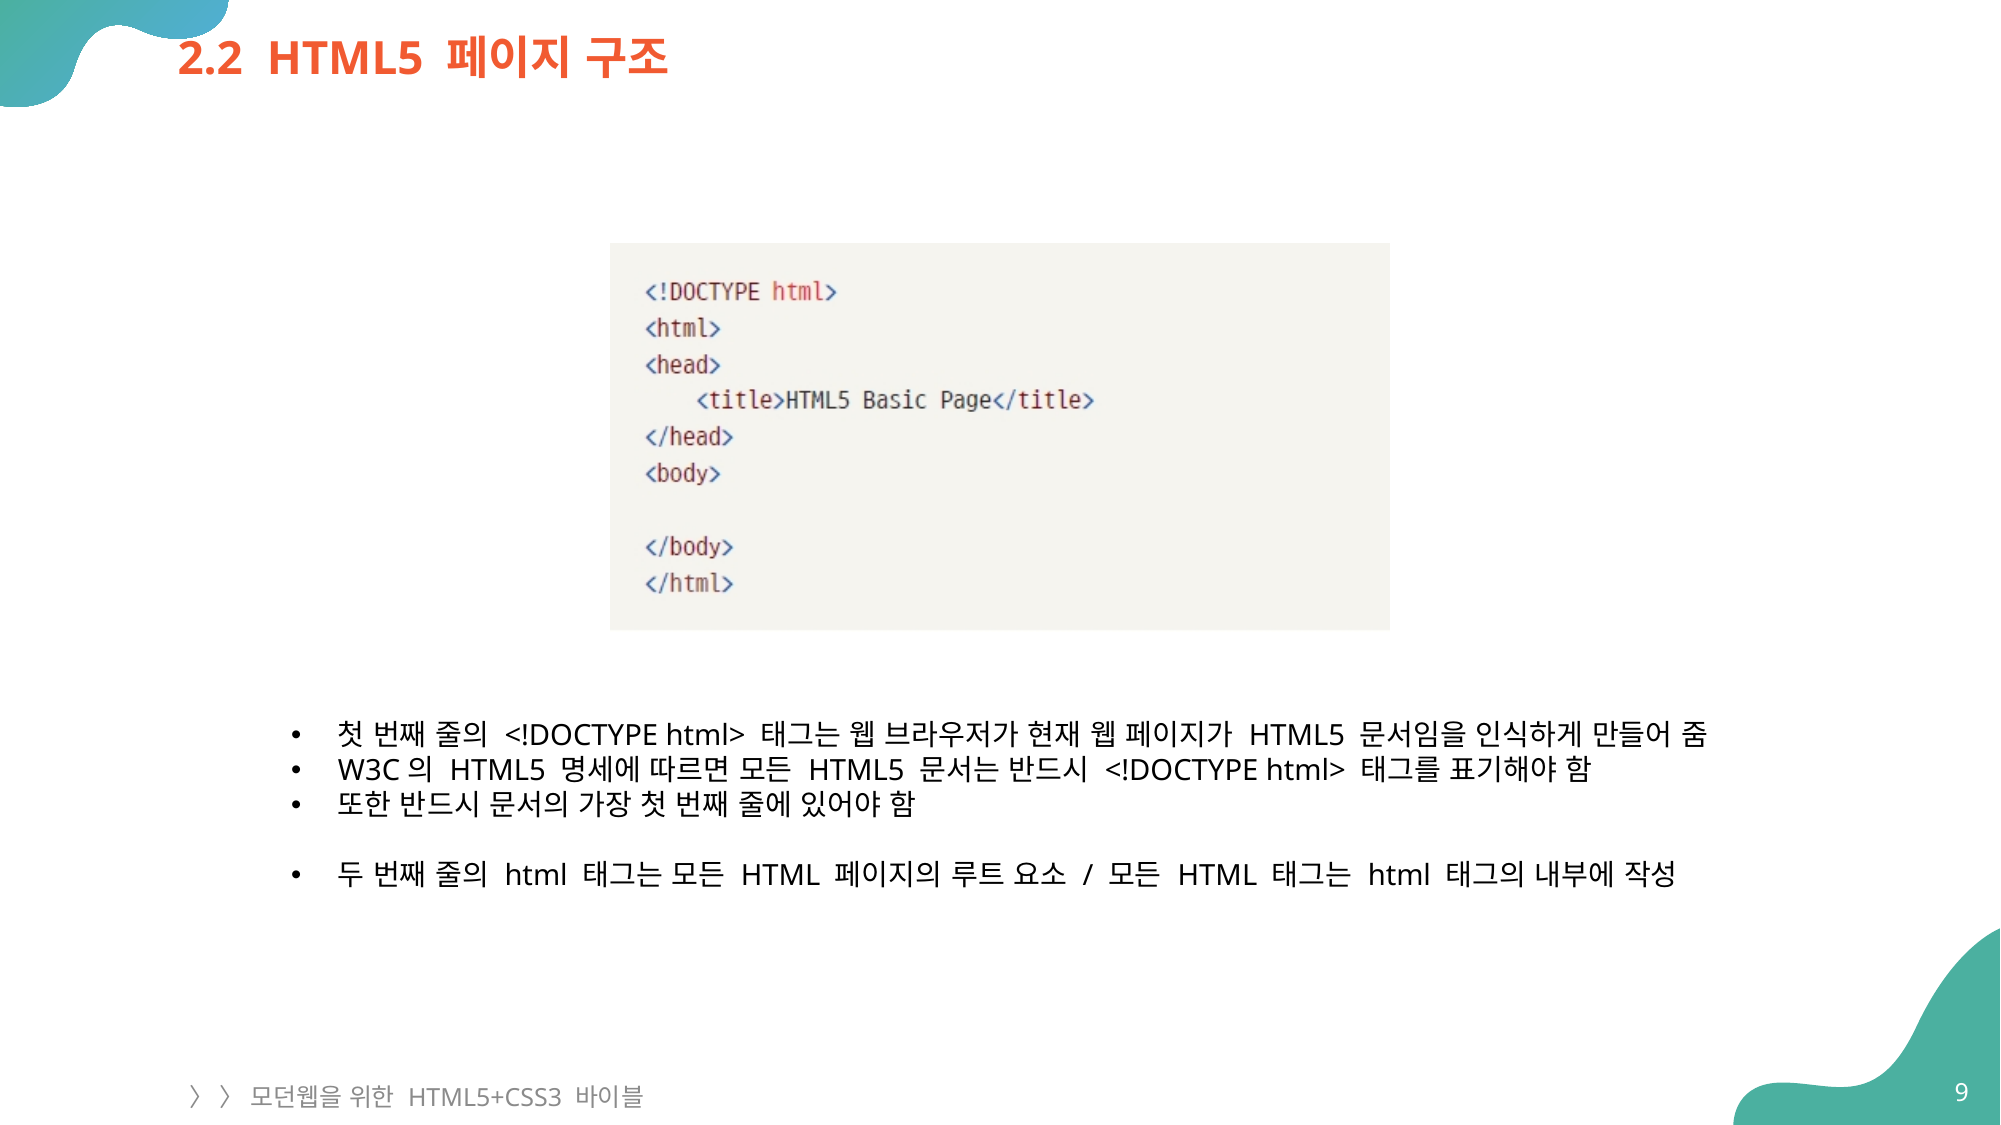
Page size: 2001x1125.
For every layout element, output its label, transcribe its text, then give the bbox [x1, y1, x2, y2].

footer 〉 〉 모던웹을 위한 HTML5+CSS3 바이블 [79, 1078, 755, 1114]
picture [610, 243, 1390, 632]
slide_number 9 [1917, 1063, 1984, 1124]
text_box 첫 번째 줄의 <!DOCTYPE html> 태그는 웹 브라우저가 현재 웹 페이지가 HTML5 문서임을 인식하게 만들어 줌 W3C의 HTML5 명세에 따르면 모든 HTML5 문서는 반드시 <!DOCTYPE html> 태그를 표기해야 함 또한 반드시 문서의 가장 첫 번째 줄에 있어야 함 두 번째 줄의 html 태그는 모든 HTML 페이지의 루트 요소 / 모든 HTML 태그는 html 태그의 내부에 작성 [276, 709, 1724, 899]
title 2.2 HTML5 페이지 구조 [162, 27, 2000, 93]
